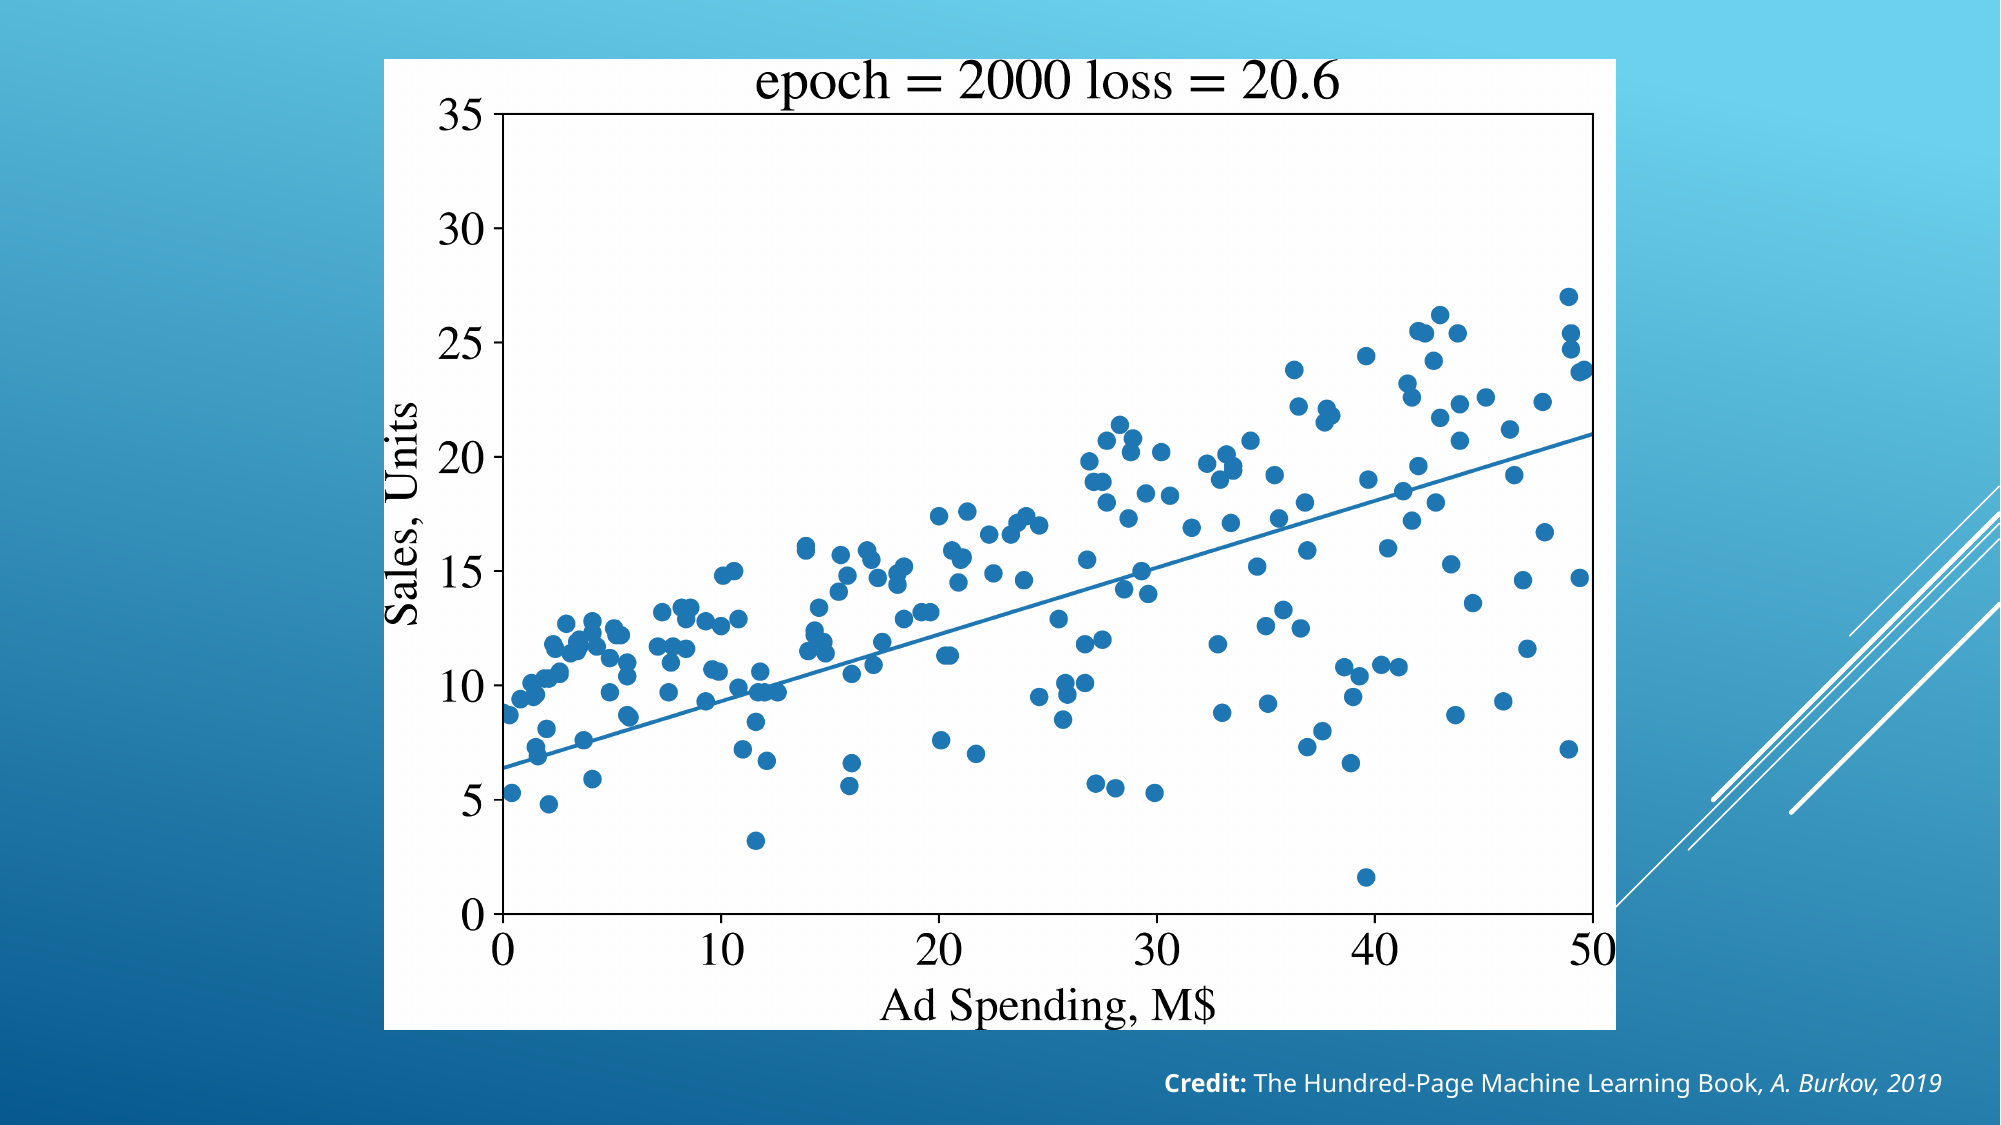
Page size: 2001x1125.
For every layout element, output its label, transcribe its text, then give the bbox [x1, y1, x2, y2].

picture [383, 59, 1617, 1030]
text_box Credit: The Hundred-Page Machine Learning Book, A. Burkov, 2019 [1149, 1059, 2000, 1105]
